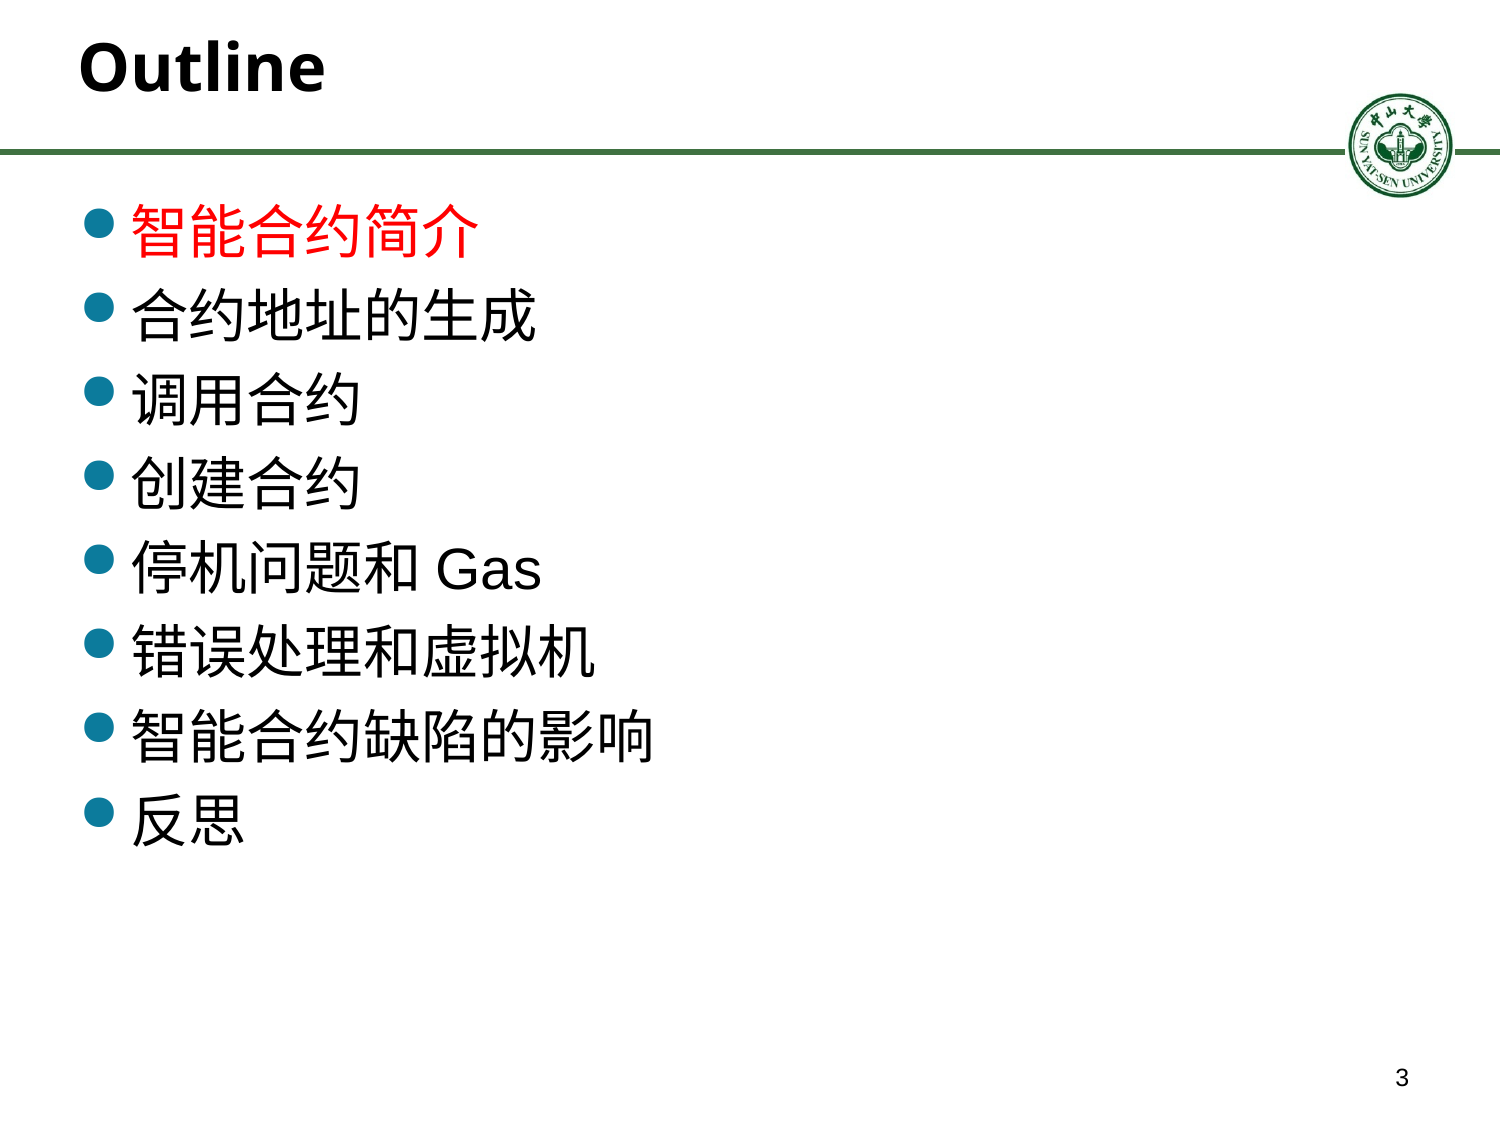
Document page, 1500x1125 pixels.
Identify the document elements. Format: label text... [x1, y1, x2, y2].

title Outline [62, 24, 1421, 113]
picture [1345, 90, 1455, 200]
list 智能合约简介 合约地址的生成 调用合约 创建合约 停机问题和Gas 错误处理和虚拟机 智能合约缺陷的影响 反思 [67, 187, 1432, 1038]
